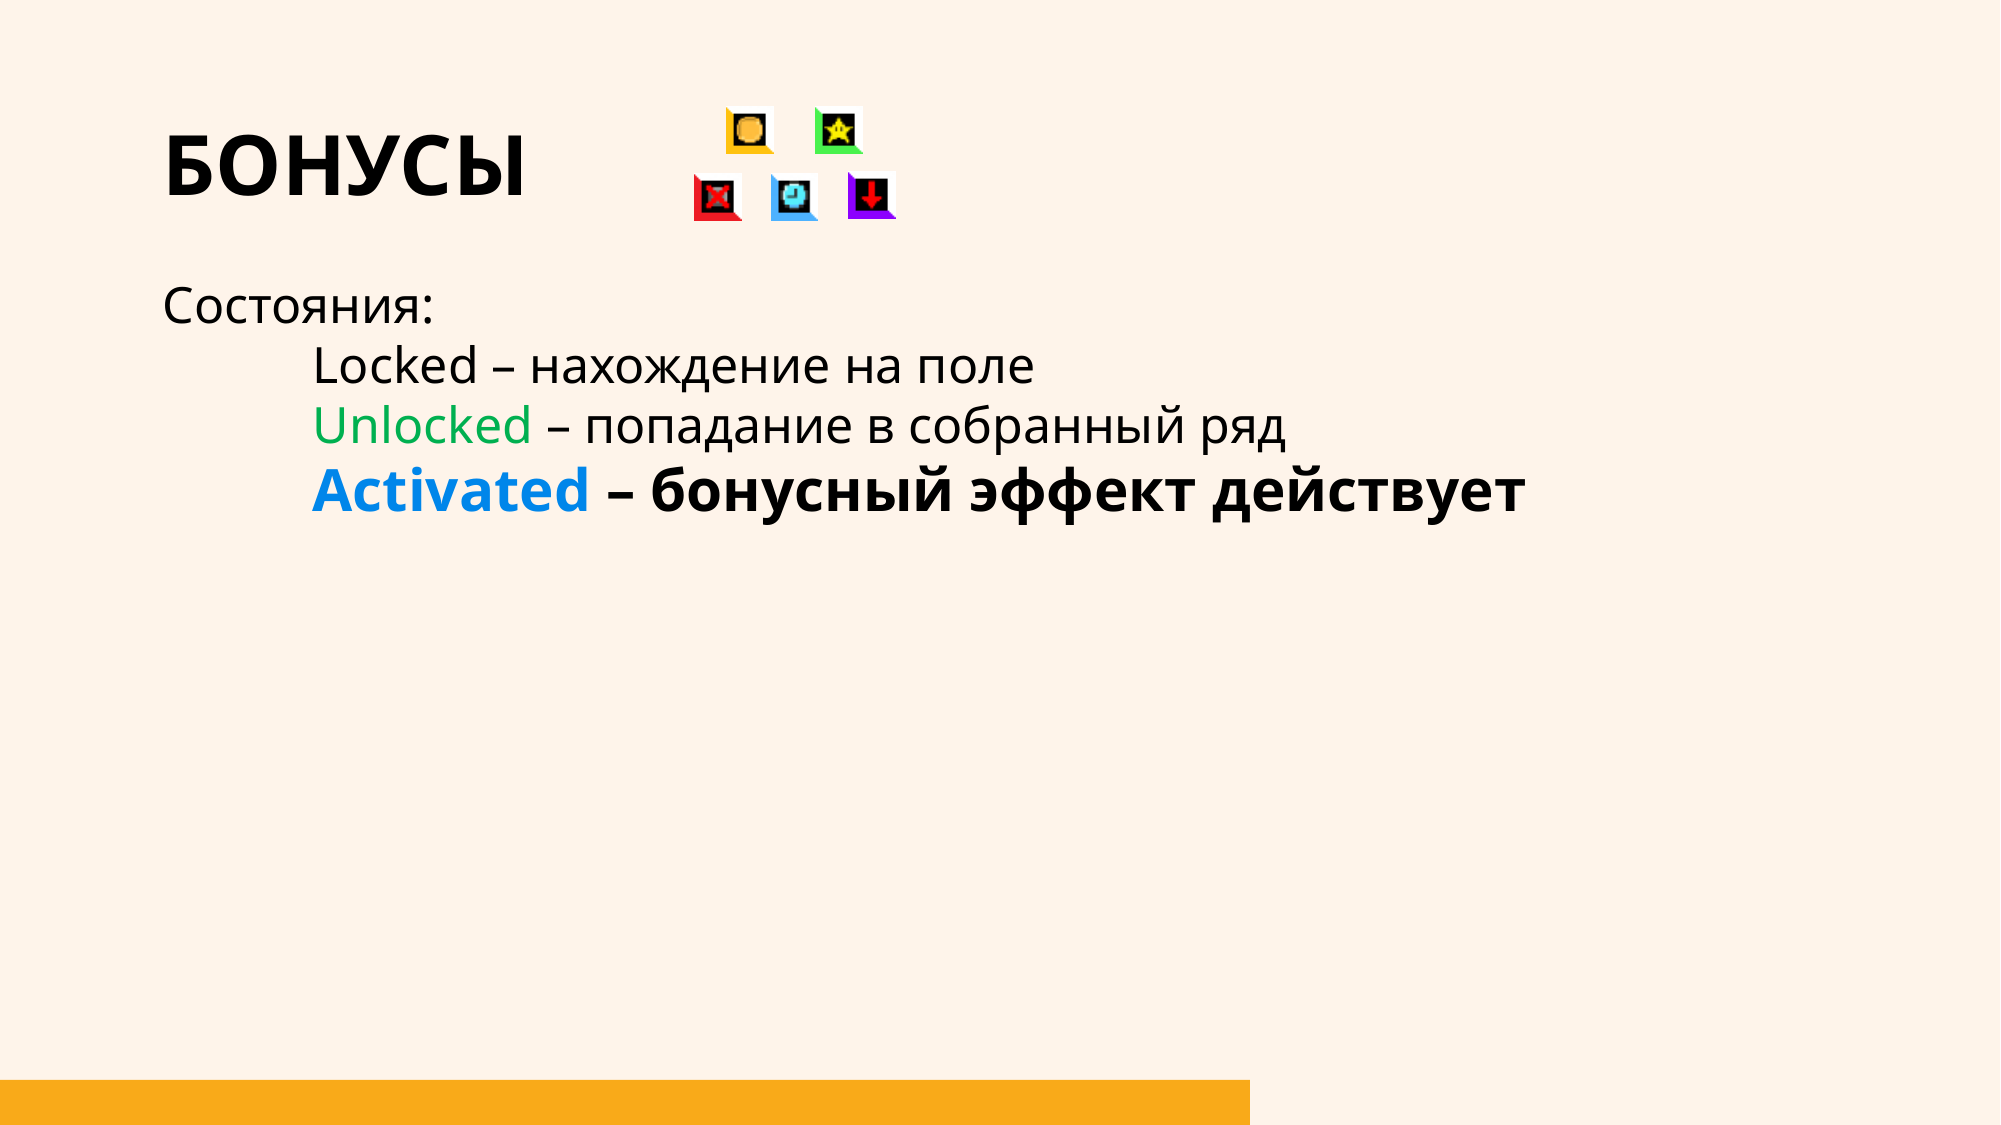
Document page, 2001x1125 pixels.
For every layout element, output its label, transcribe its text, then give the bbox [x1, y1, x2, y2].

title БОНУСЫ [147, 68, 1110, 221]
text_box Состояния: Locked – нахождение на поле Unlocked – попадание в собранный ряд Activated – бонусный эффект действует [147, 266, 1746, 531]
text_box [694, 106, 896, 221]
